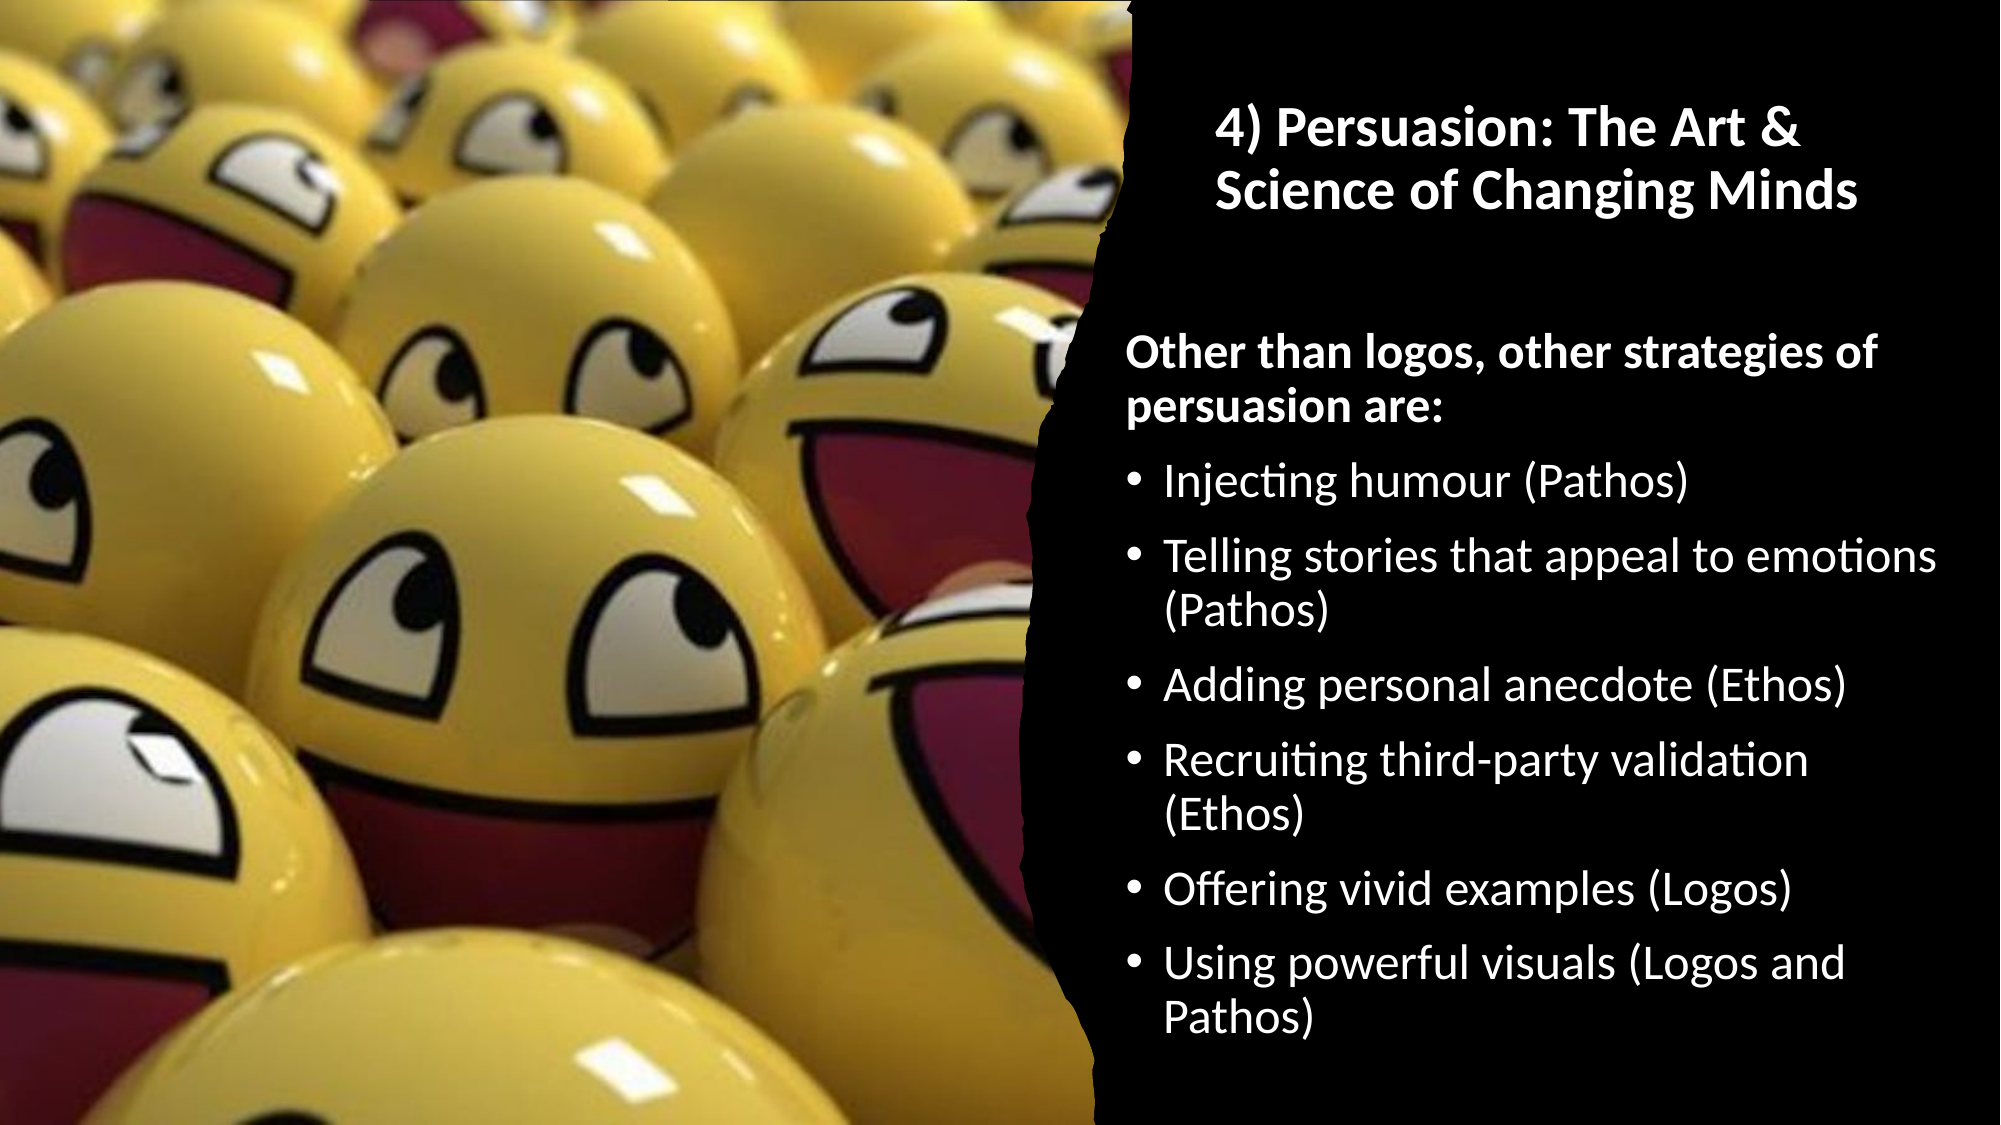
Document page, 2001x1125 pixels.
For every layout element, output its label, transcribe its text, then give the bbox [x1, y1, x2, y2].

picture [0, 0, 1133, 1125]
list Other than logos, other strategies of persuasion are: Injecting humour (Pathos) Telling stories that appeal to emotions (Pathos) Adding personal anecdote (Ethos) Recruiting third-party validation (Ethos) Offering vivid examples (Logos) Using powerful visuals (Logos and Pathos) [1133, 318, 1971, 1037]
title 4) Persuasion: The Art & Science of Changing Minds [1200, 50, 1880, 269]
